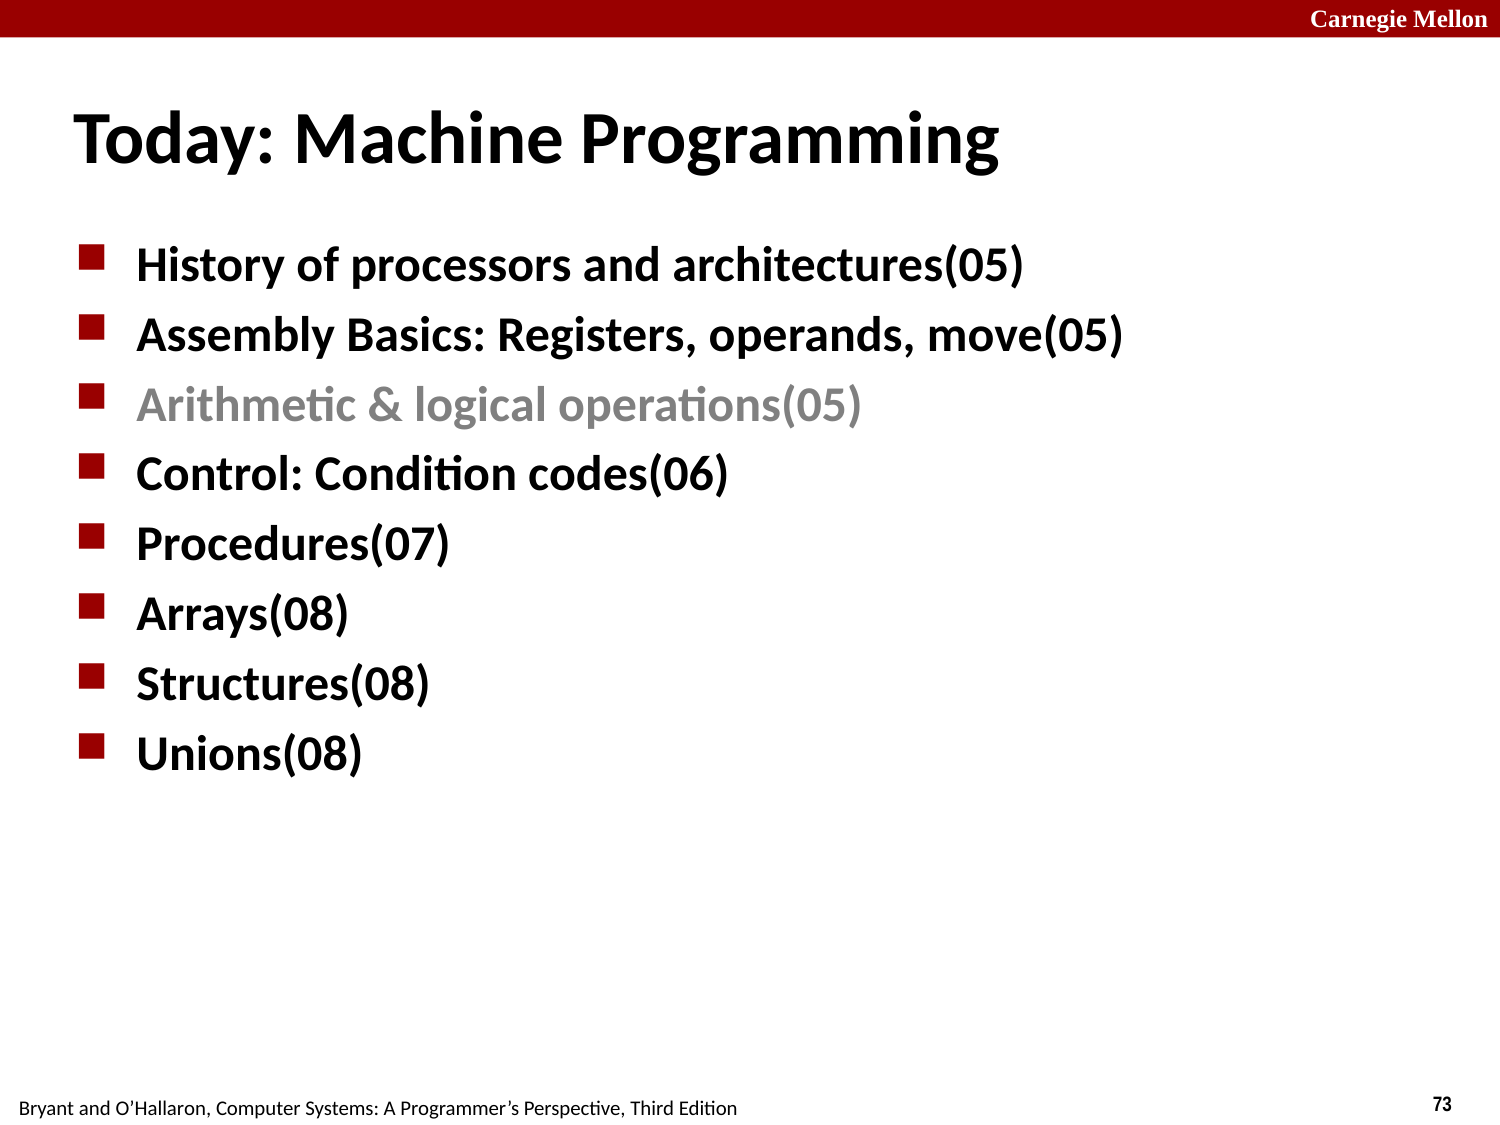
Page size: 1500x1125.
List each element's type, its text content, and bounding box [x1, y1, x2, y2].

title Today: Machine Programming [58, 71, 1305, 197]
list History of processors and architectures(05) Assembly Basics: Registers, operands, move(05) Arithmetic & logical operations(05) Control: Condition codes(06) Procedures(07) Arrays(08) Structures(08) Unions(08) [64, 223, 1361, 1040]
